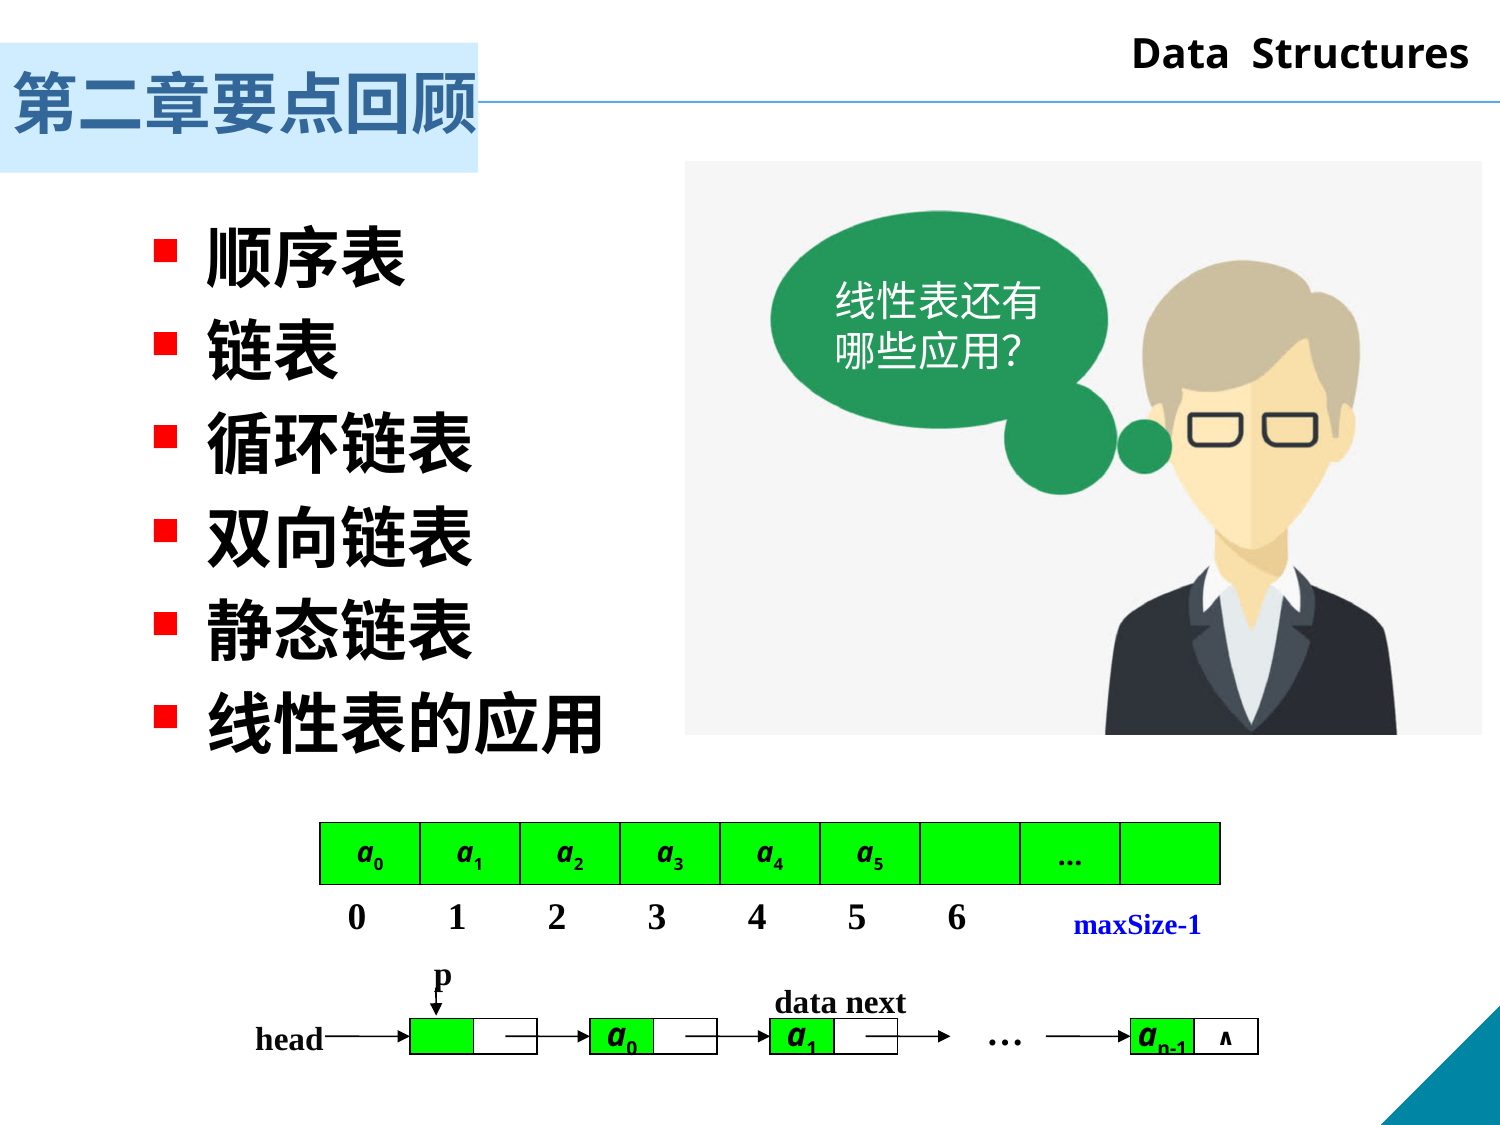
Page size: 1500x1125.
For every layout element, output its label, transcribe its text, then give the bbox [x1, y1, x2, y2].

text_box … [1020, 822, 1120, 885]
text_box maxSize-1 [1058, 898, 1233, 945]
text_box 5 [795, 884, 895, 945]
title 第二章要点回顾 [0, 54, 505, 150]
text_box 6 [895, 884, 1021, 945]
text_box a0 [320, 822, 420, 884]
text_box a3 [620, 822, 720, 884]
text_box [920, 822, 1020, 884]
text_box 4 [695, 884, 795, 945]
picture [685, 161, 1482, 735]
text_box 0 [295, 884, 395, 945]
text_box a2 [520, 822, 620, 884]
text_box 1 [395, 884, 495, 945]
text_box 2 [495, 884, 595, 945]
text_box a1 [420, 822, 520, 884]
list 顺序表 链表 循环链表 双向链表 静态链表 线性表的应用 [135, 208, 1411, 884]
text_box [240, 945, 1258, 1067]
text_box a5 [820, 822, 920, 884]
text_box 3 [595, 884, 695, 945]
text_box a4 [720, 822, 820, 884]
text_box [1120, 822, 1220, 885]
